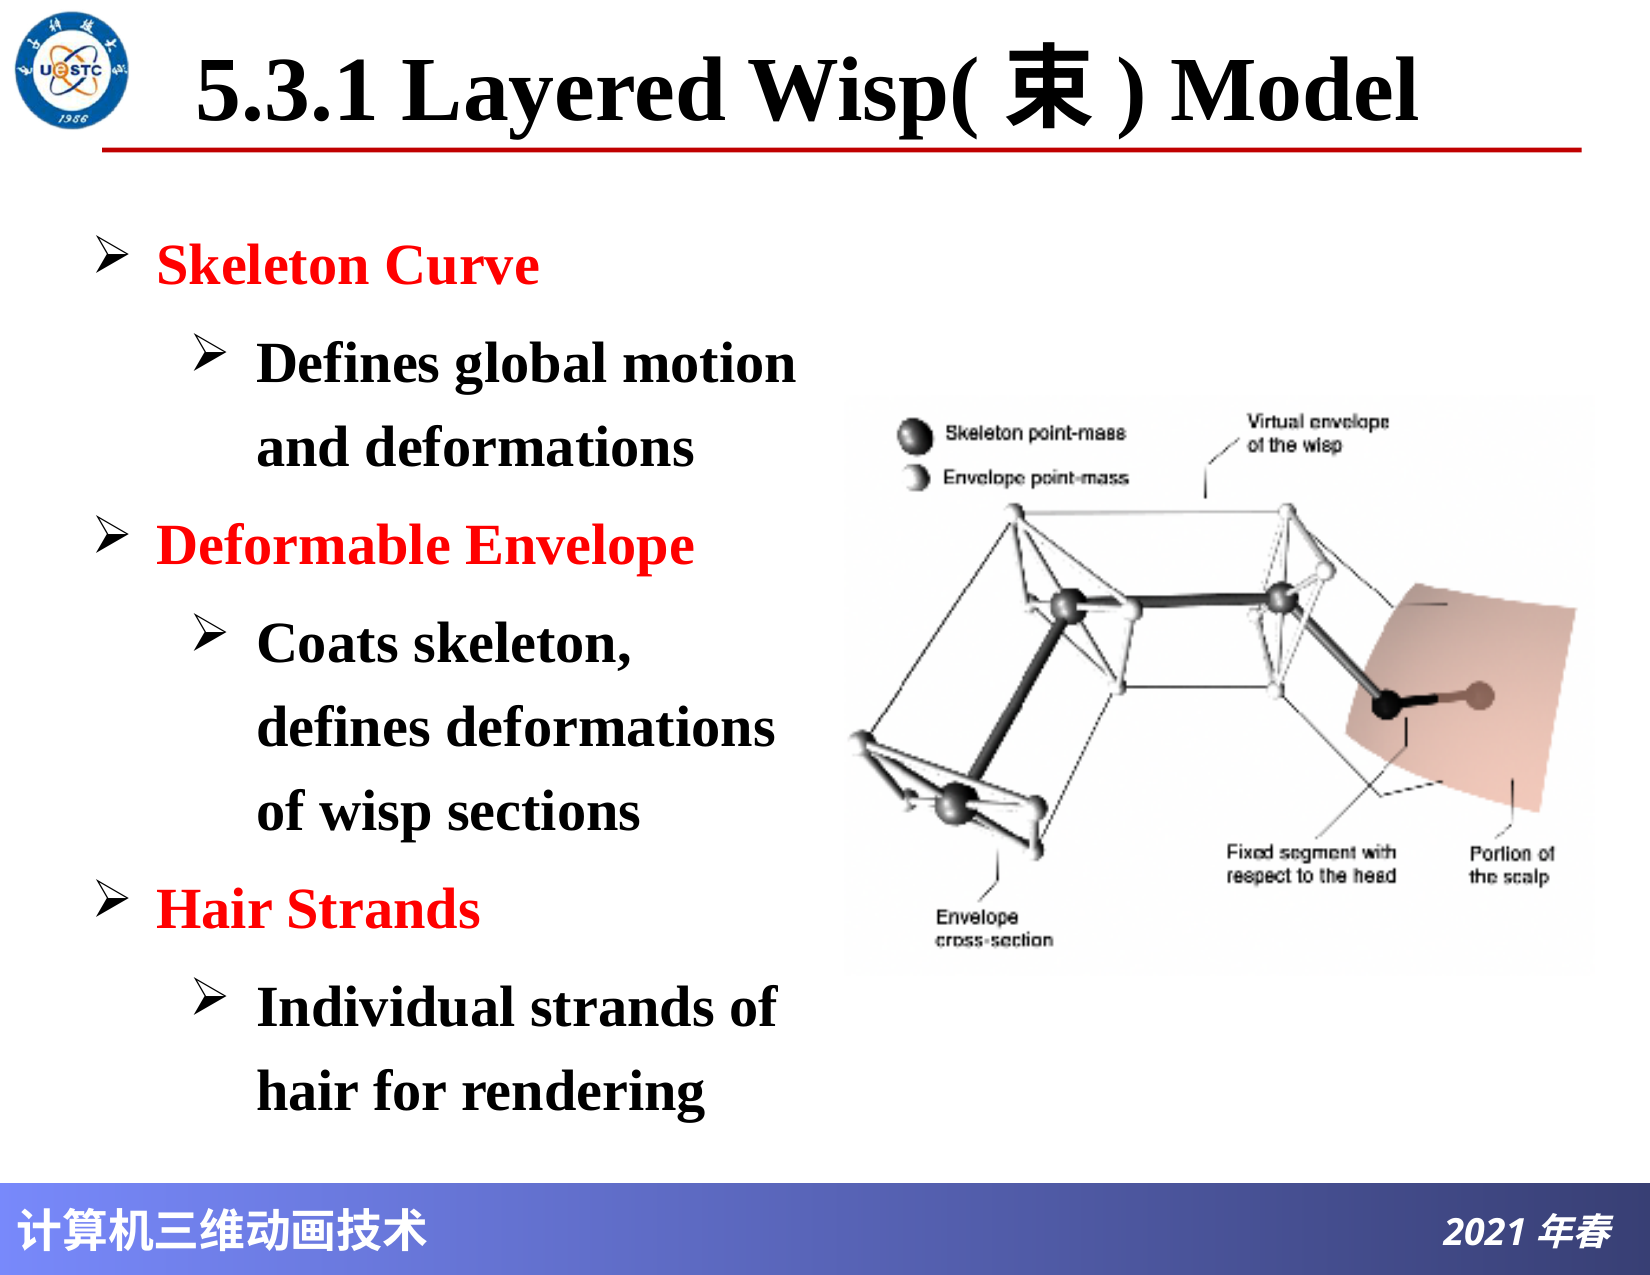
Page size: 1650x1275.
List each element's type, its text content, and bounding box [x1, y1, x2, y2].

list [801, 375, 1623, 993]
picture [0, 0, 136, 140]
list Skeleton Curve Defines global motion and deformations Deformable Envelope Coats skeleton, defines deformations of wisp sections Hair Strands Individual strands of hair for rendering [75, 203, 832, 1125]
title 5.3.1 Layered Wisp(束) Model [178, 16, 1513, 147]
